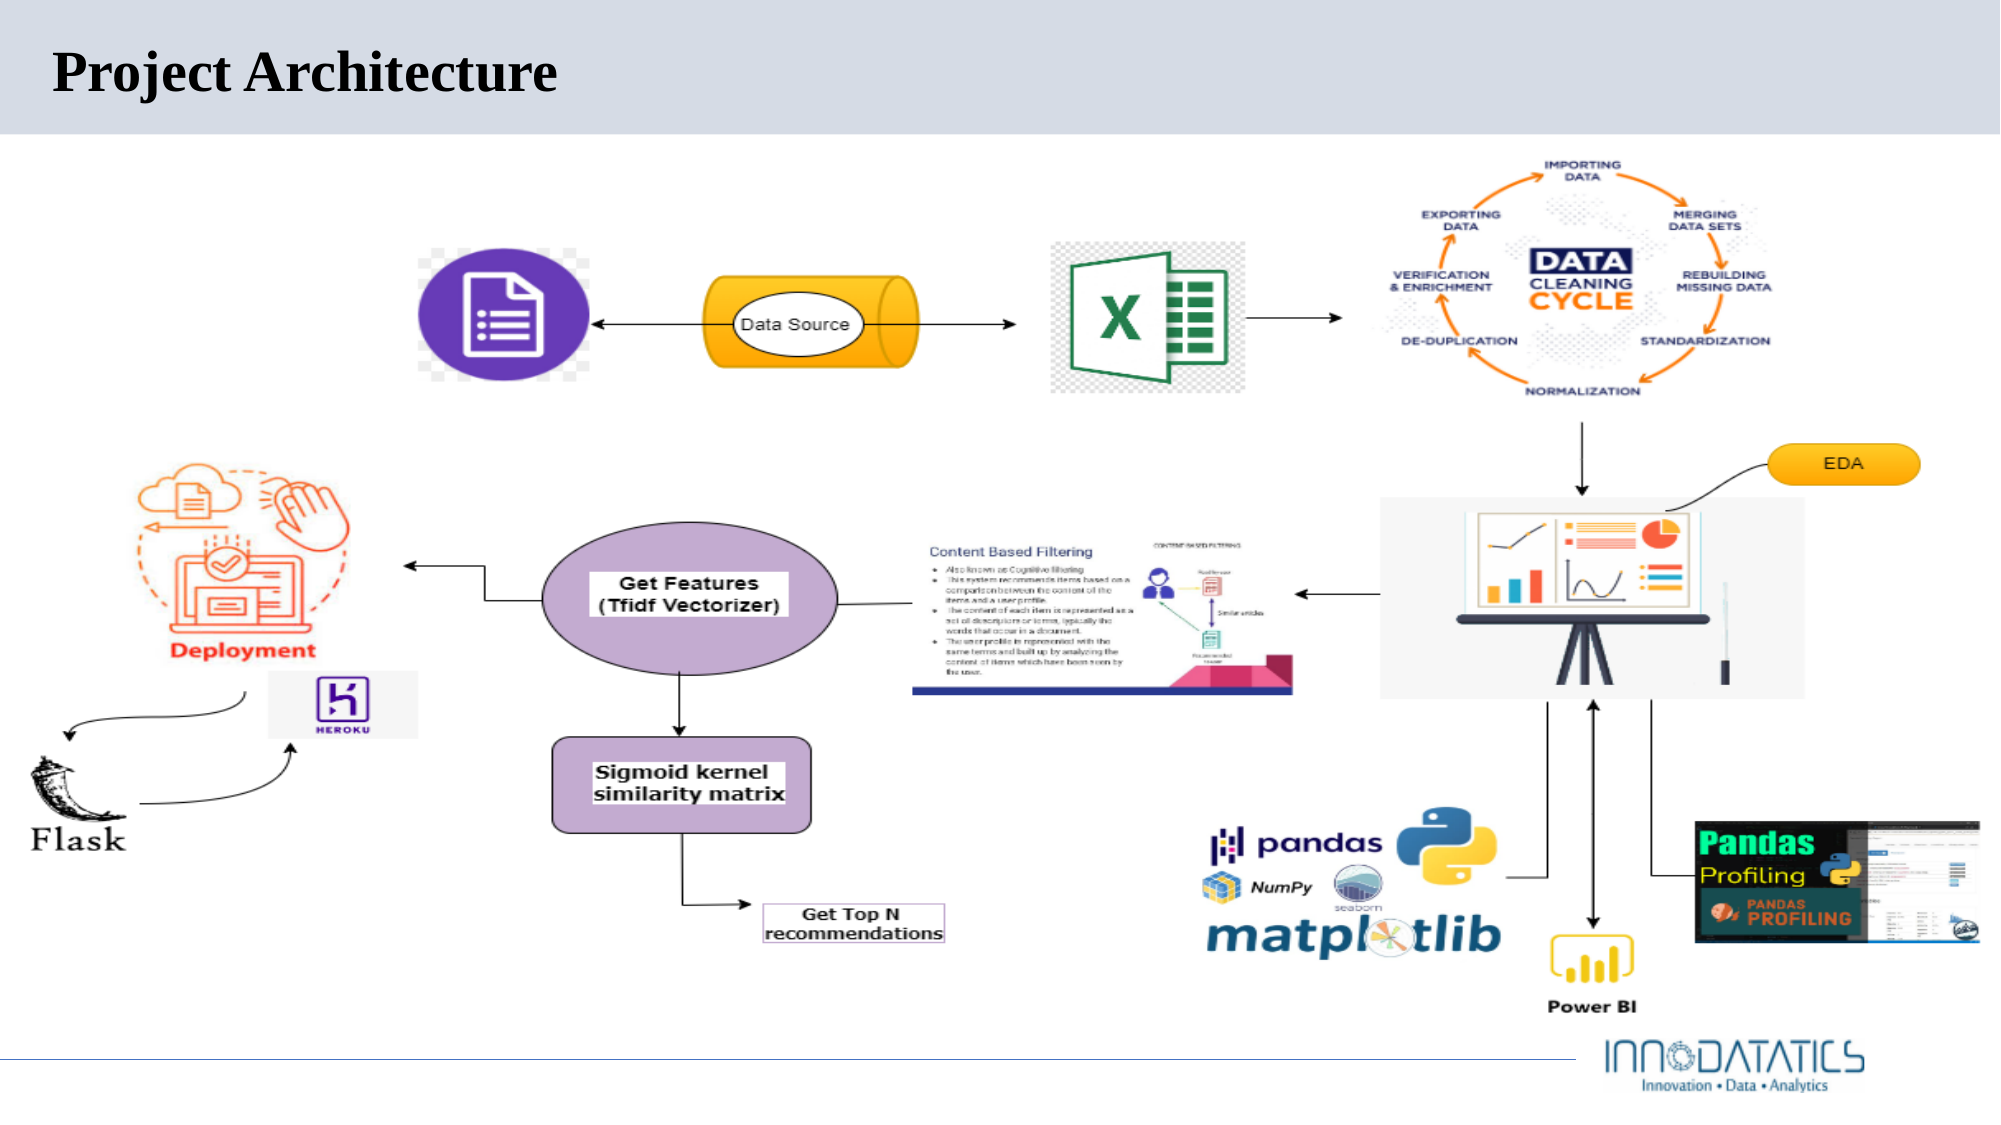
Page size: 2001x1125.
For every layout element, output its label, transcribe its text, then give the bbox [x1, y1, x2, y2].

picture [18, 134, 1982, 1023]
title Project Architecture [37, 0, 1763, 131]
picture [1603, 1038, 1865, 1093]
